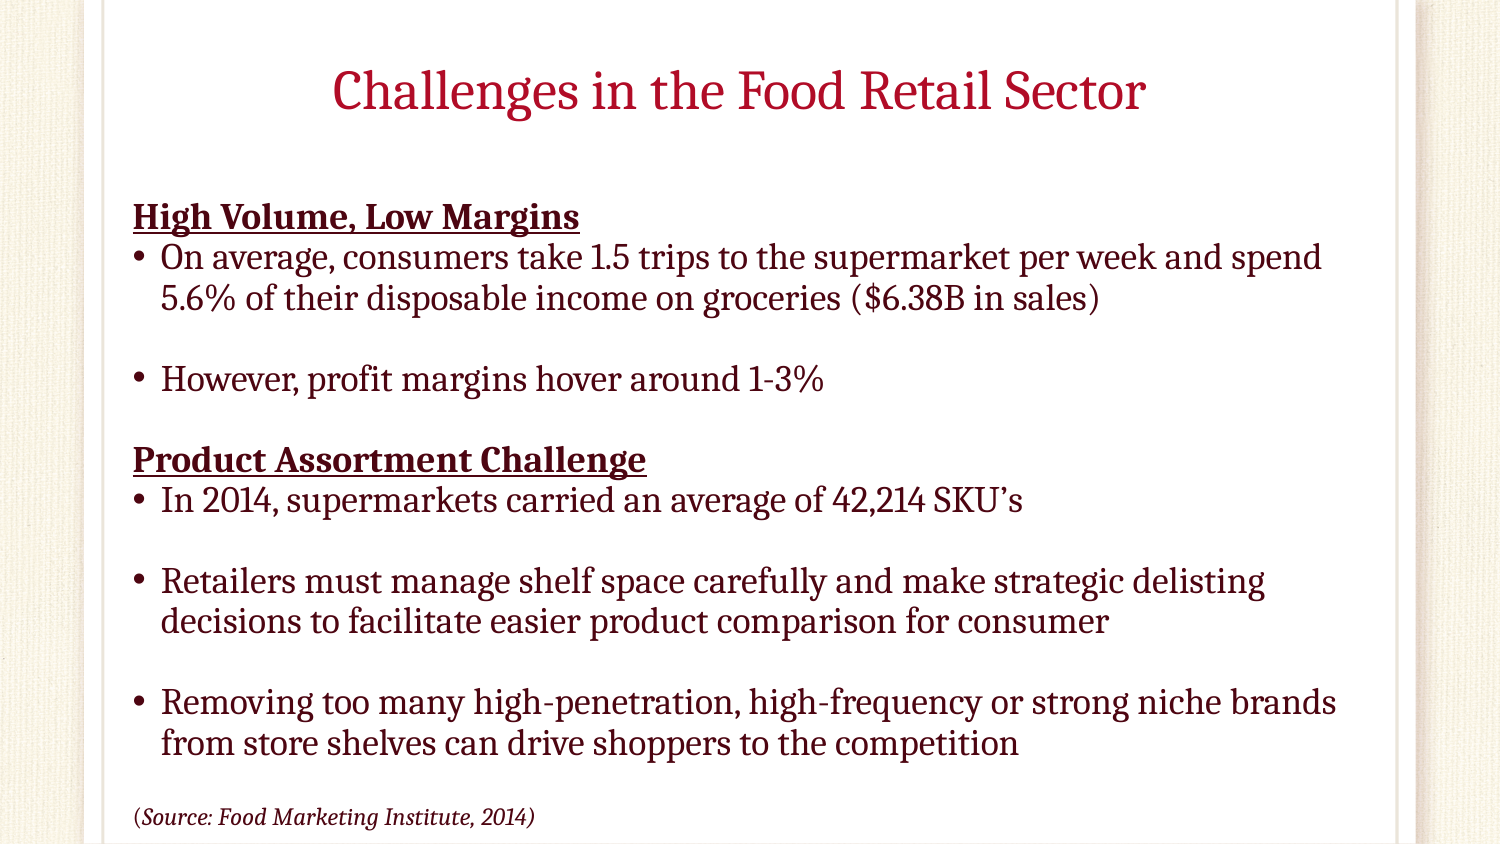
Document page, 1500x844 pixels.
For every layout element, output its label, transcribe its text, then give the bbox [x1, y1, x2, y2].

picture [0, 0, 84, 844]
list High Volume, Low Margins On average, consumers take 1.5 trips to the supermarket per week and spend 5.6% of their disposable income on groceries ($6.38B in sales) However, profit margins hover around 1-3% Product Assortment Challenge In 2014, supermarkets carried an average of 42,214 SKU’s Retailers must manage shelf space carefully and make strategic delisting decisions to facilitate easier product comparison for consumer Removing too many high-penetration, high-frequency or strong niche brands from store shelves can drive shoppers to the competition (Source: Food Marketing Institute, 2014) [111, 136, 1390, 844]
picture [1416, 0, 1500, 844]
title Challenges in the Food Retail Sector [103, 48, 1390, 143]
